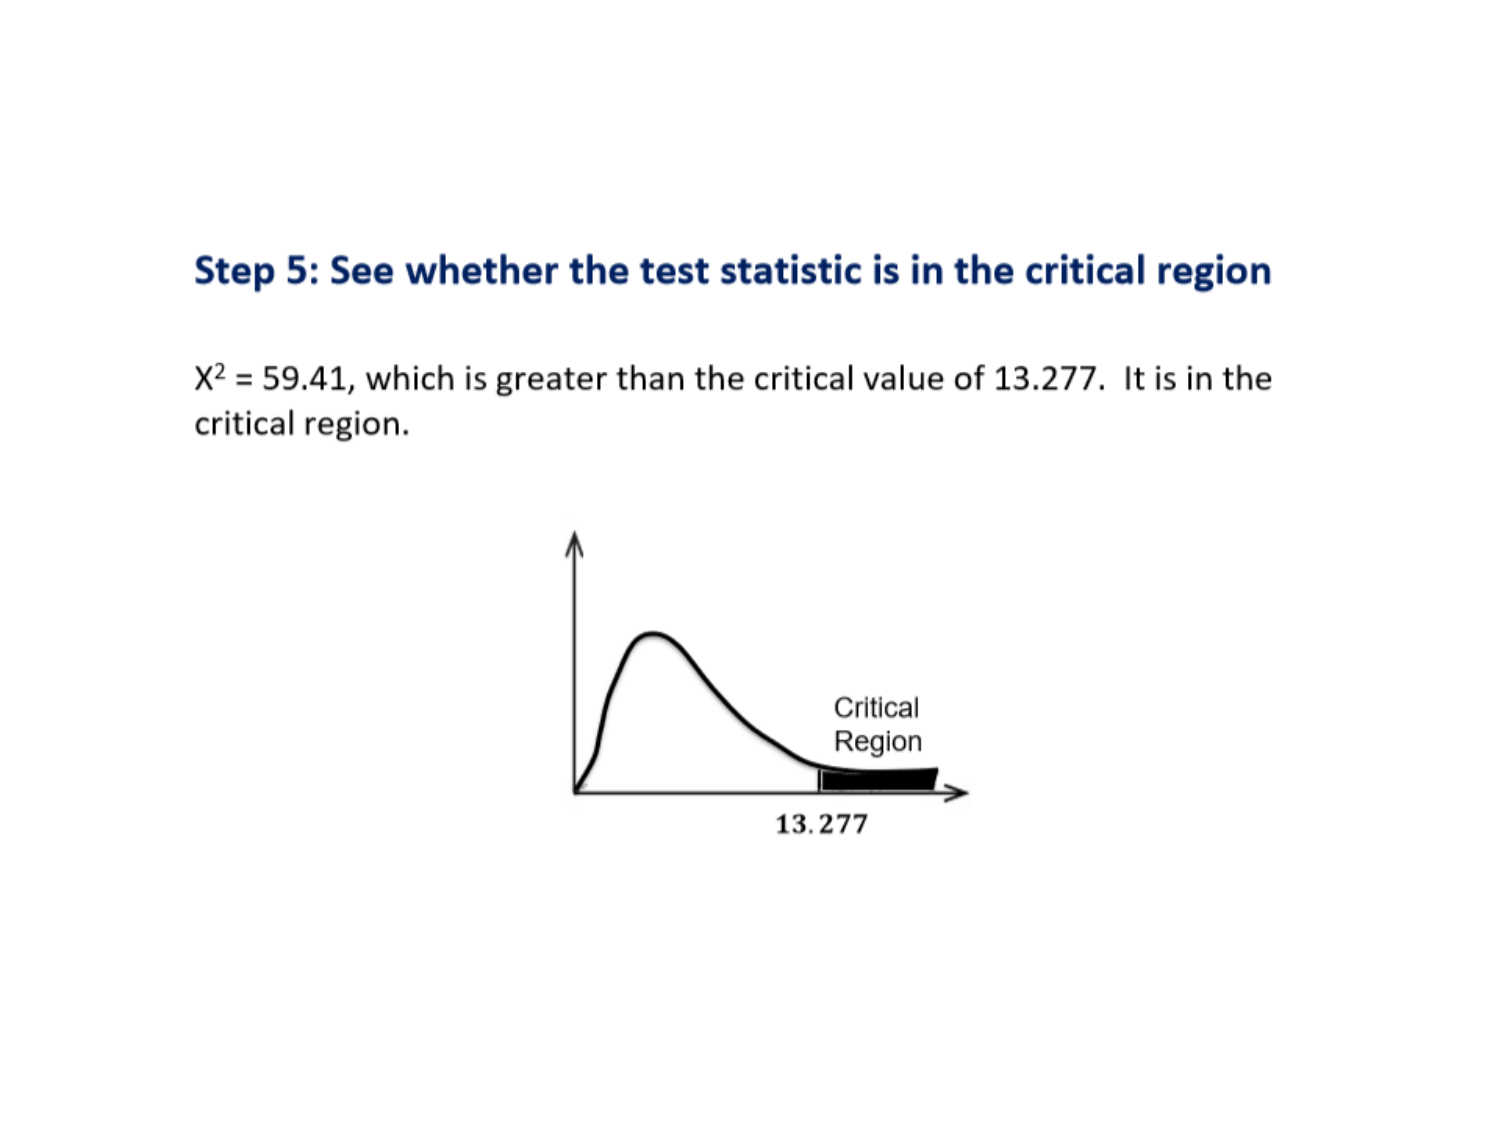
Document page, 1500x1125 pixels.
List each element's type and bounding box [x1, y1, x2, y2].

picture [177, 237, 1323, 887]
